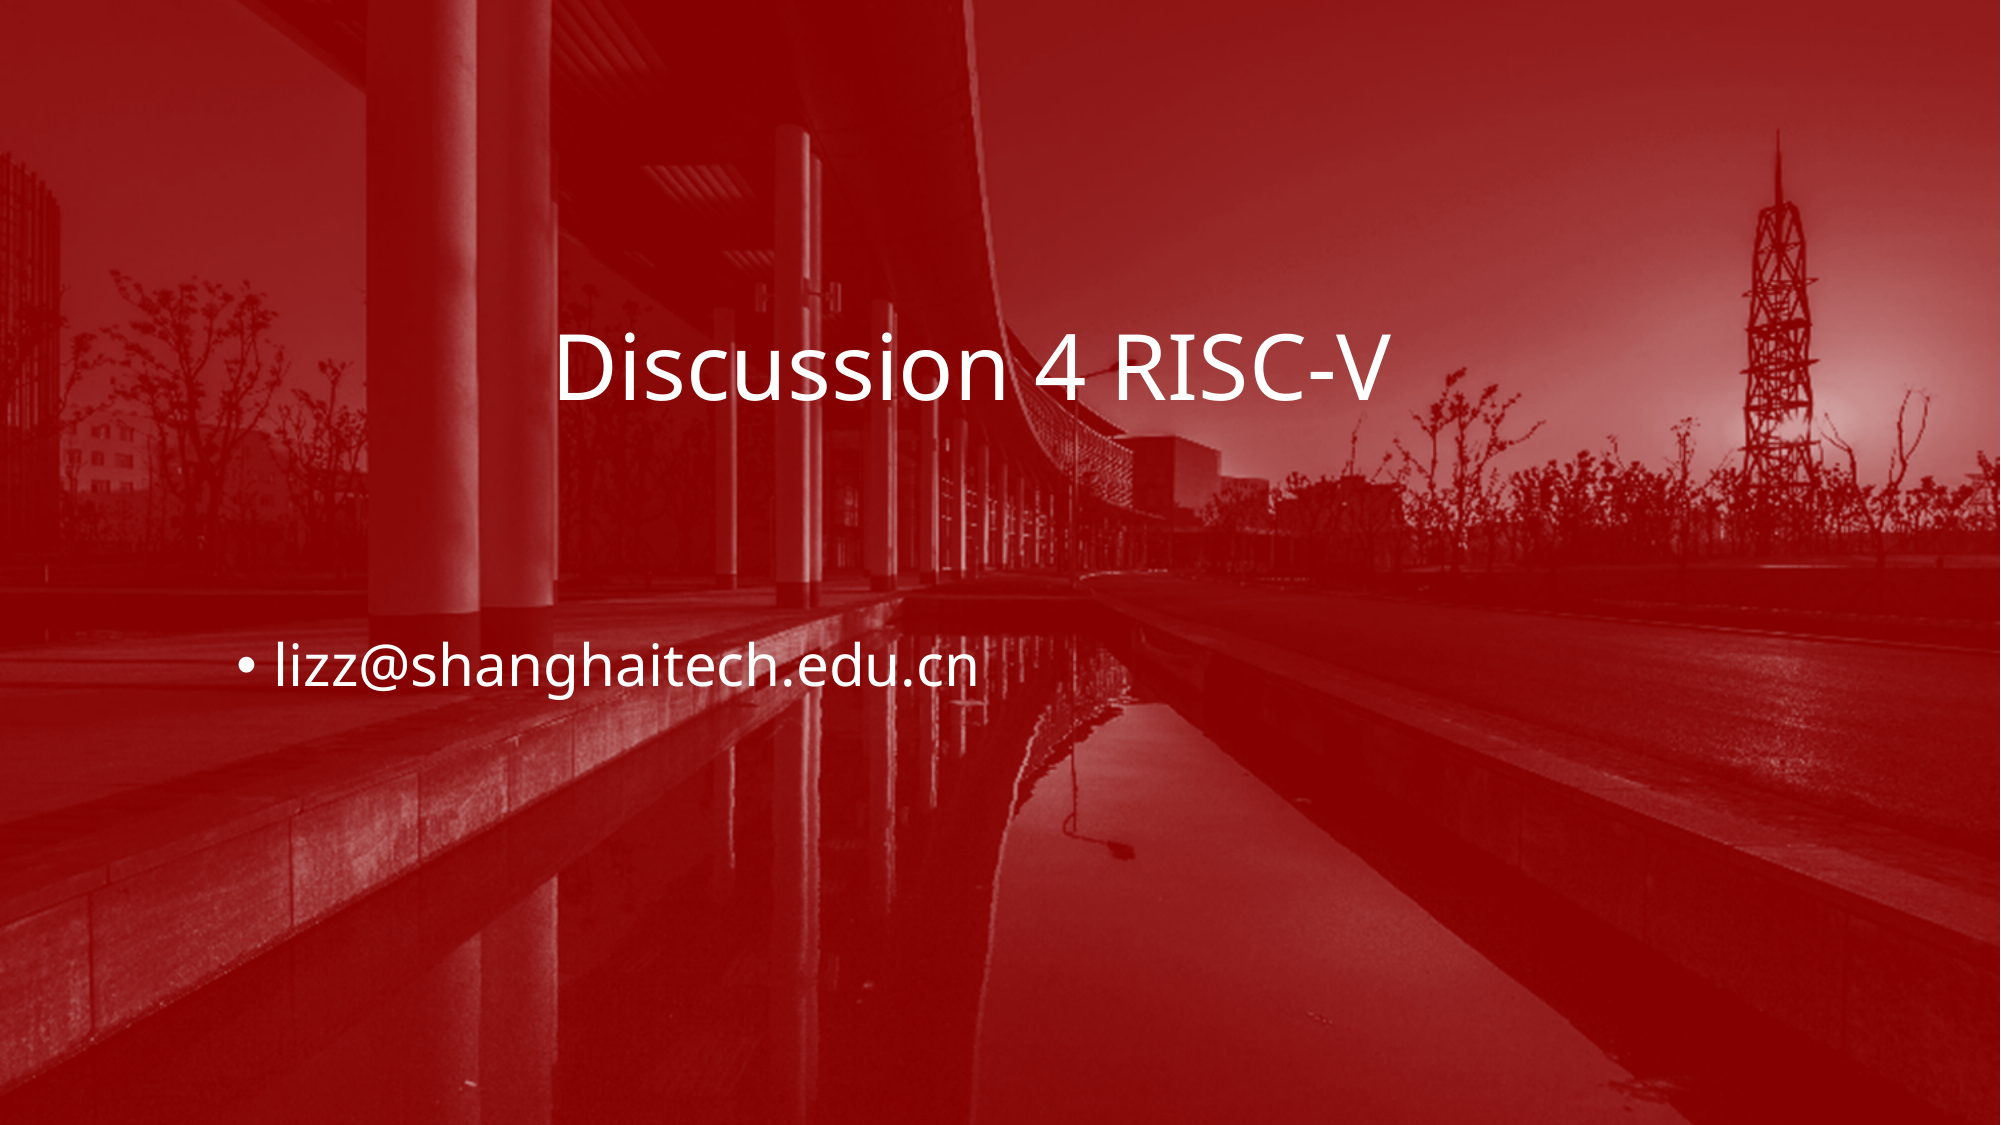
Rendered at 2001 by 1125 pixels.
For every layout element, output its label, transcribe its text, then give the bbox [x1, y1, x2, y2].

list lizz@shanghaitech.edu.cn [221, 629, 1132, 729]
title Discussion 4 RISC-V [536, 264, 1464, 478]
picture [0, 0, 2000, 1125]
